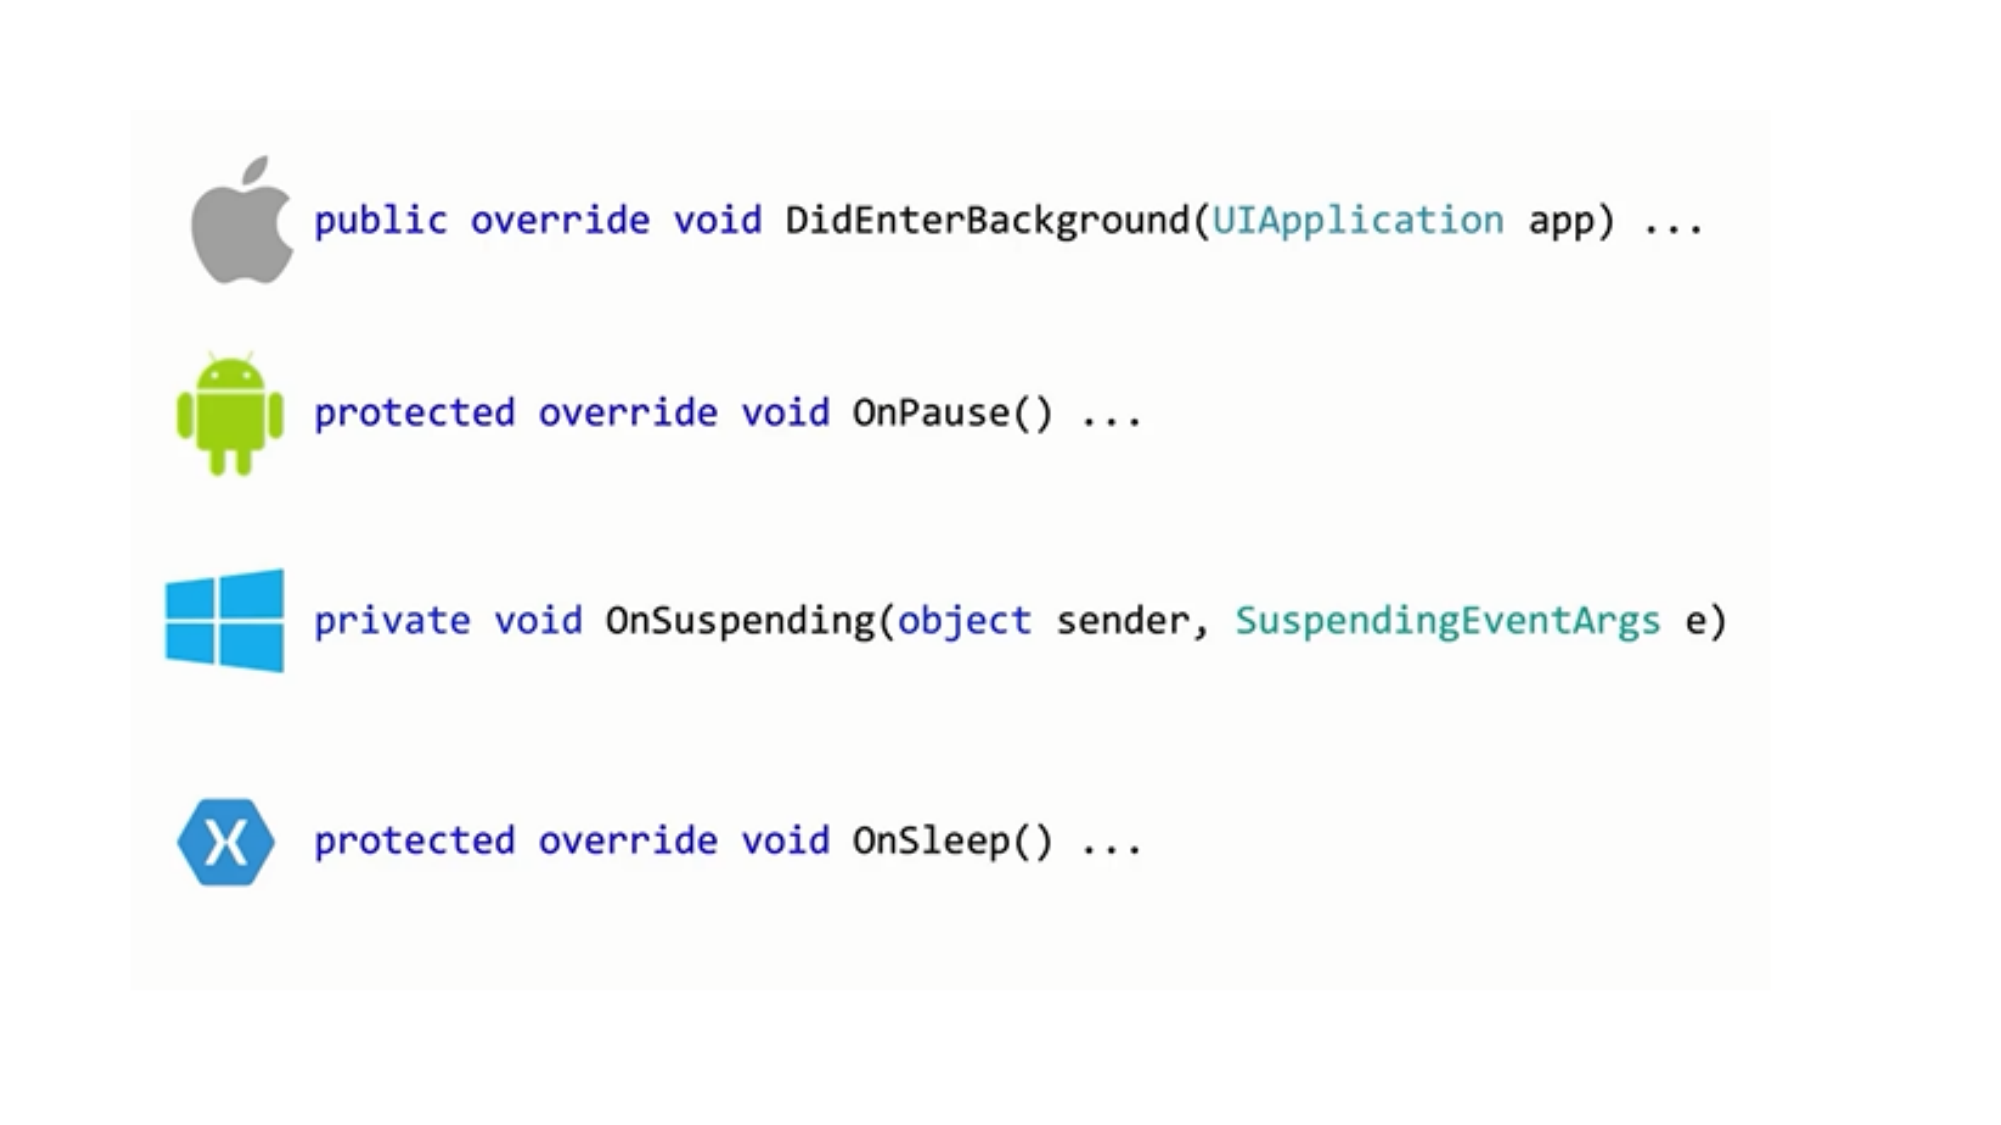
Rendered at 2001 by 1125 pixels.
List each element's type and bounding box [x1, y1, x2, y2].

picture [105, 110, 1895, 1015]
